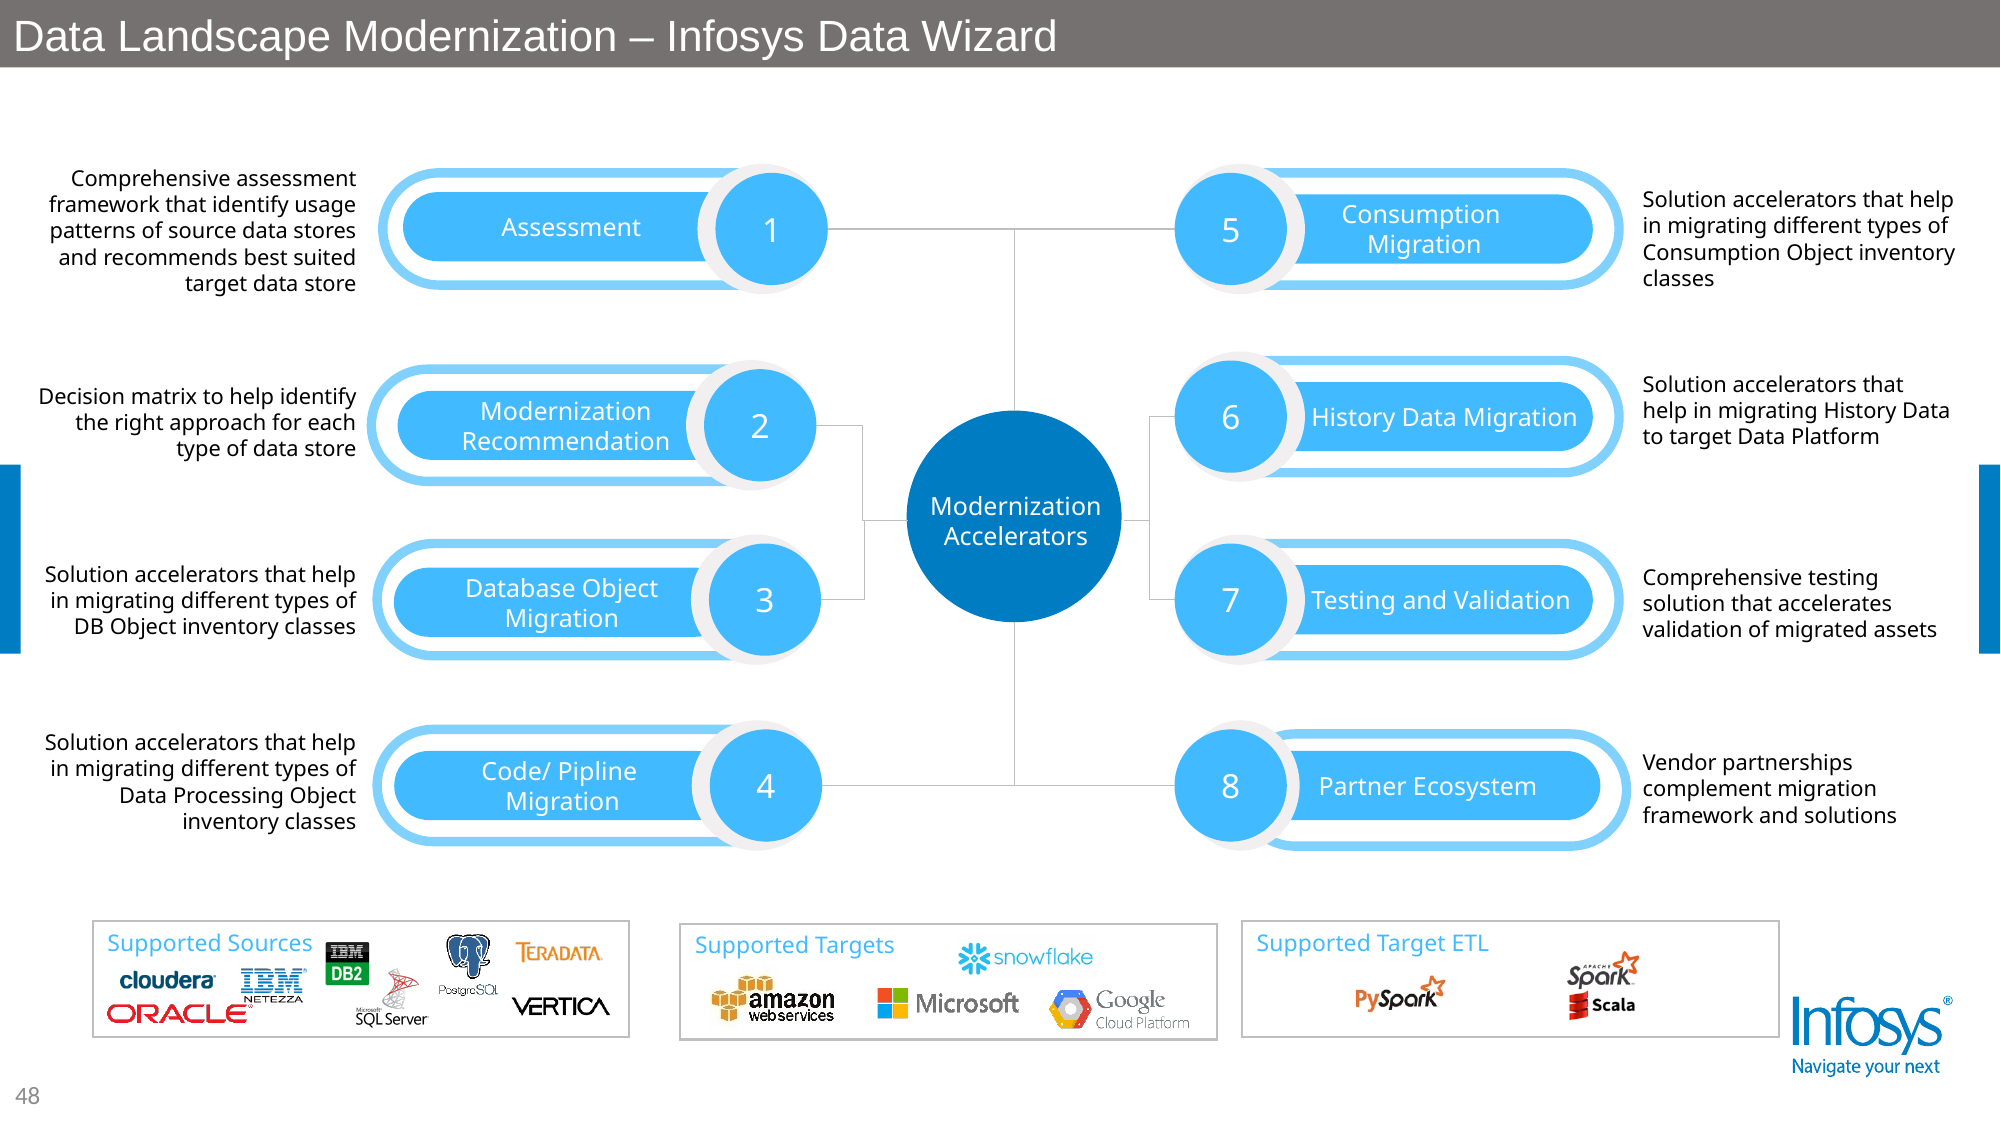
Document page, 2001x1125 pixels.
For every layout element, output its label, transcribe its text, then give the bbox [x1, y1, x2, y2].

slide_number 48 [0, 1065, 450, 1125]
picture [1353, 969, 1448, 1021]
picture [877, 985, 1020, 1020]
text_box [11, 157, 1987, 851]
text_box Supported Targets [679, 923, 1218, 1041]
picture [958, 934, 1095, 982]
text_box Supported Target ETL [1241, 920, 1780, 1038]
picture [1044, 985, 1192, 1034]
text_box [92, 921, 630, 1038]
picture [1563, 947, 1645, 1025]
picture [710, 963, 835, 1033]
text_box Data Landscape Modernization – Infosys Data Wizard [0, 0, 2000, 68]
